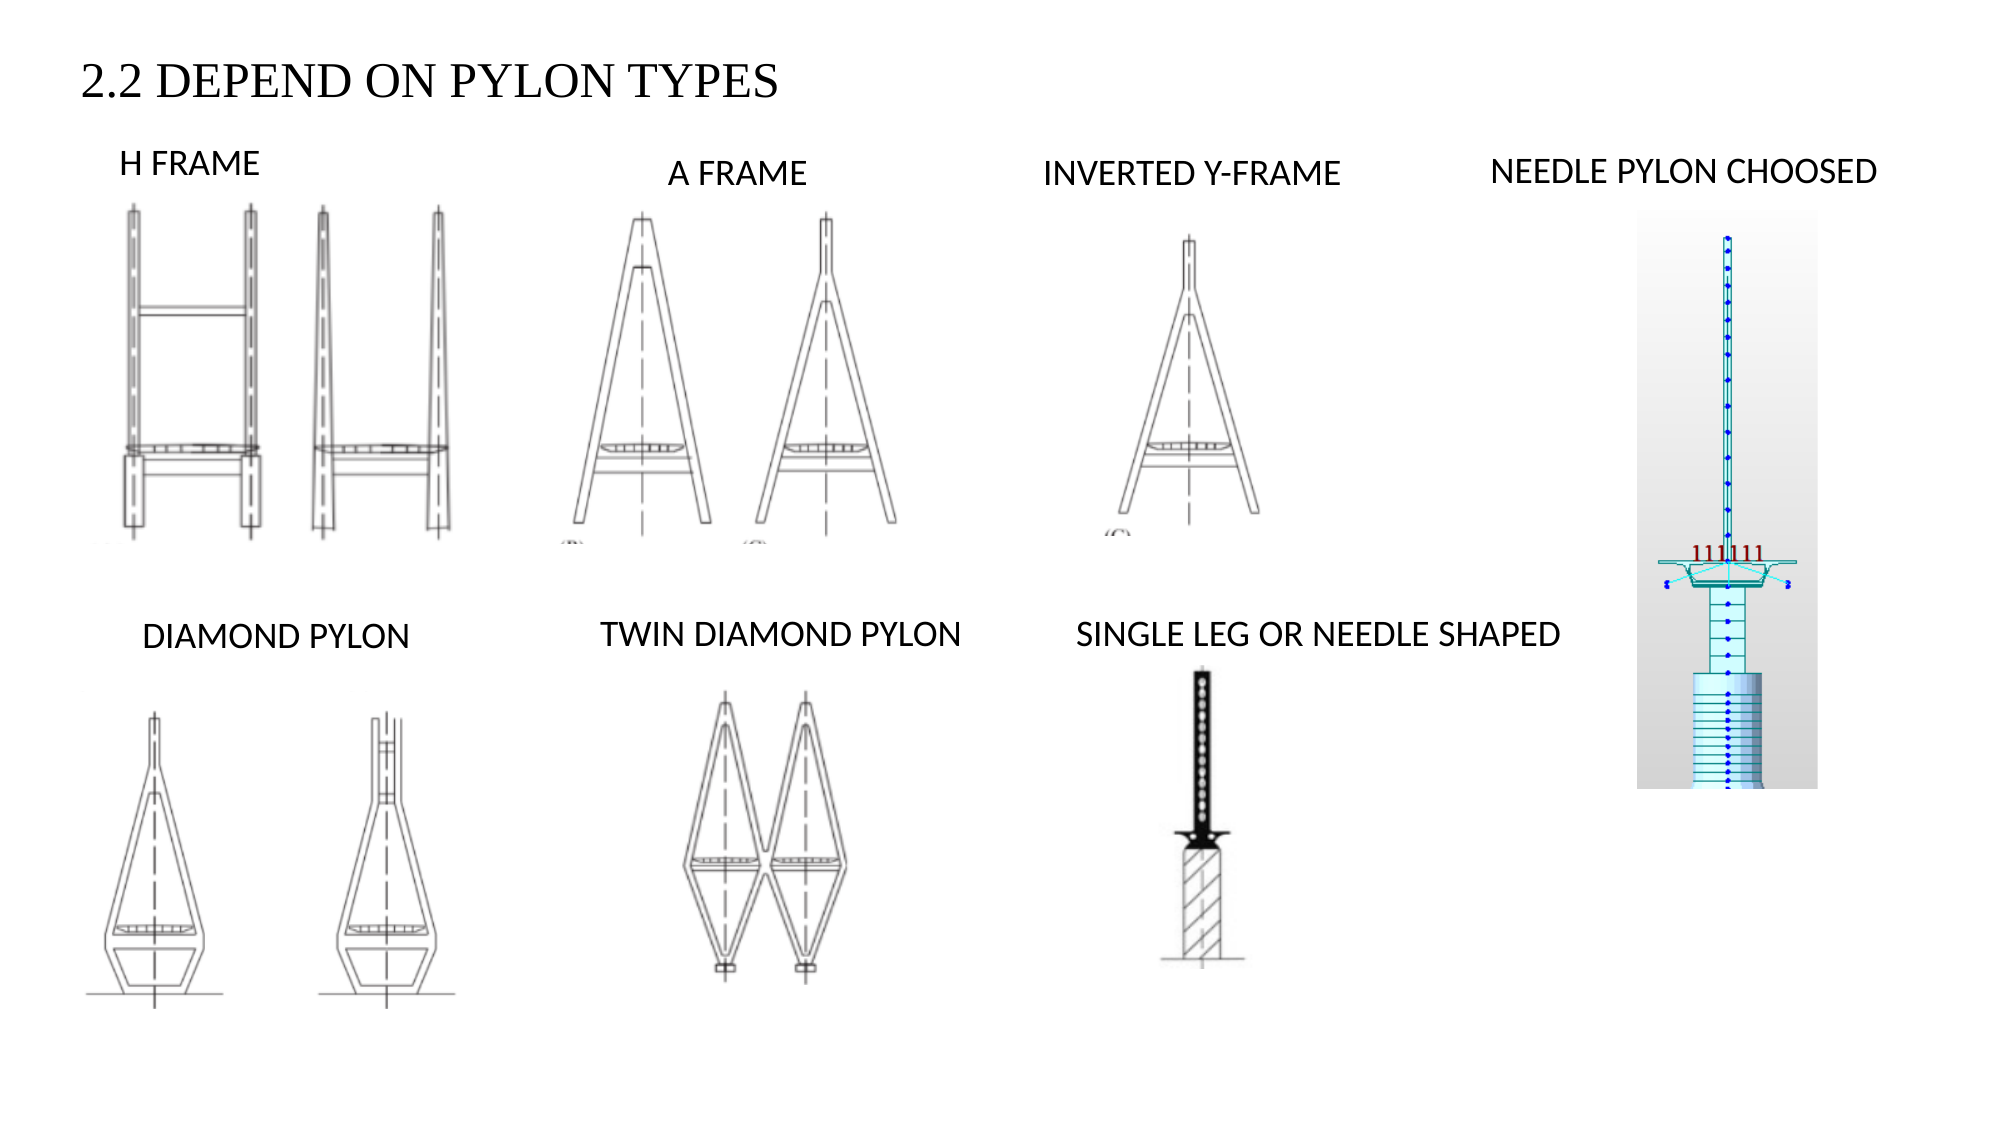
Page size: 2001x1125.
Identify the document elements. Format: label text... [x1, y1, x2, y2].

text_box TWIN DIAMOND PYLON [585, 601, 978, 662]
text_box SINGLE LEG OR NEEDLE SHAPED [1061, 601, 1577, 662]
picture [554, 200, 914, 544]
picture [1637, 210, 1818, 789]
picture [1130, 665, 1254, 969]
text_box NEEDLE PYLON CHOOSED [1475, 138, 1893, 198]
text_box H FRAME [104, 130, 276, 191]
text_box DIAMOND PYLON [127, 604, 426, 664]
picture [664, 682, 899, 985]
text_box INVERTED Y-FRAME [1028, 140, 1357, 200]
picture [80, 191, 479, 544]
picture [1077, 210, 1308, 536]
text_box A FRAME [653, 140, 823, 200]
text_box 2.2 DEPEND ON PYLON TYPES [65, 40, 1162, 116]
picture [80, 691, 473, 1009]
